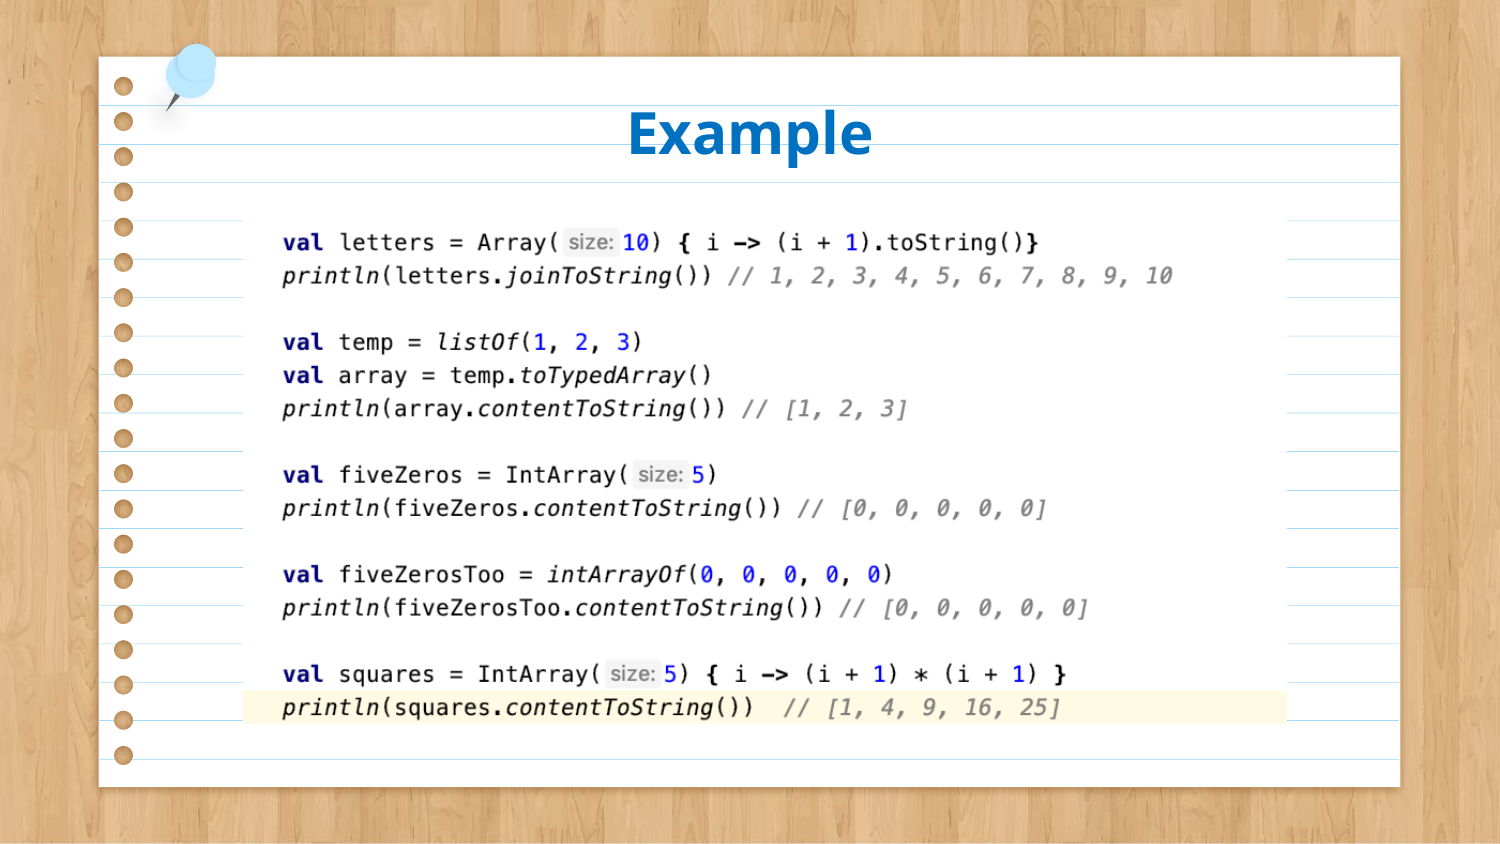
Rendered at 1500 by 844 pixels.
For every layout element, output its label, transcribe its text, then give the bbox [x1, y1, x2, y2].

picture [0, 0, 1500, 844]
title Example [146, 81, 1354, 186]
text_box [141, 43, 217, 134]
